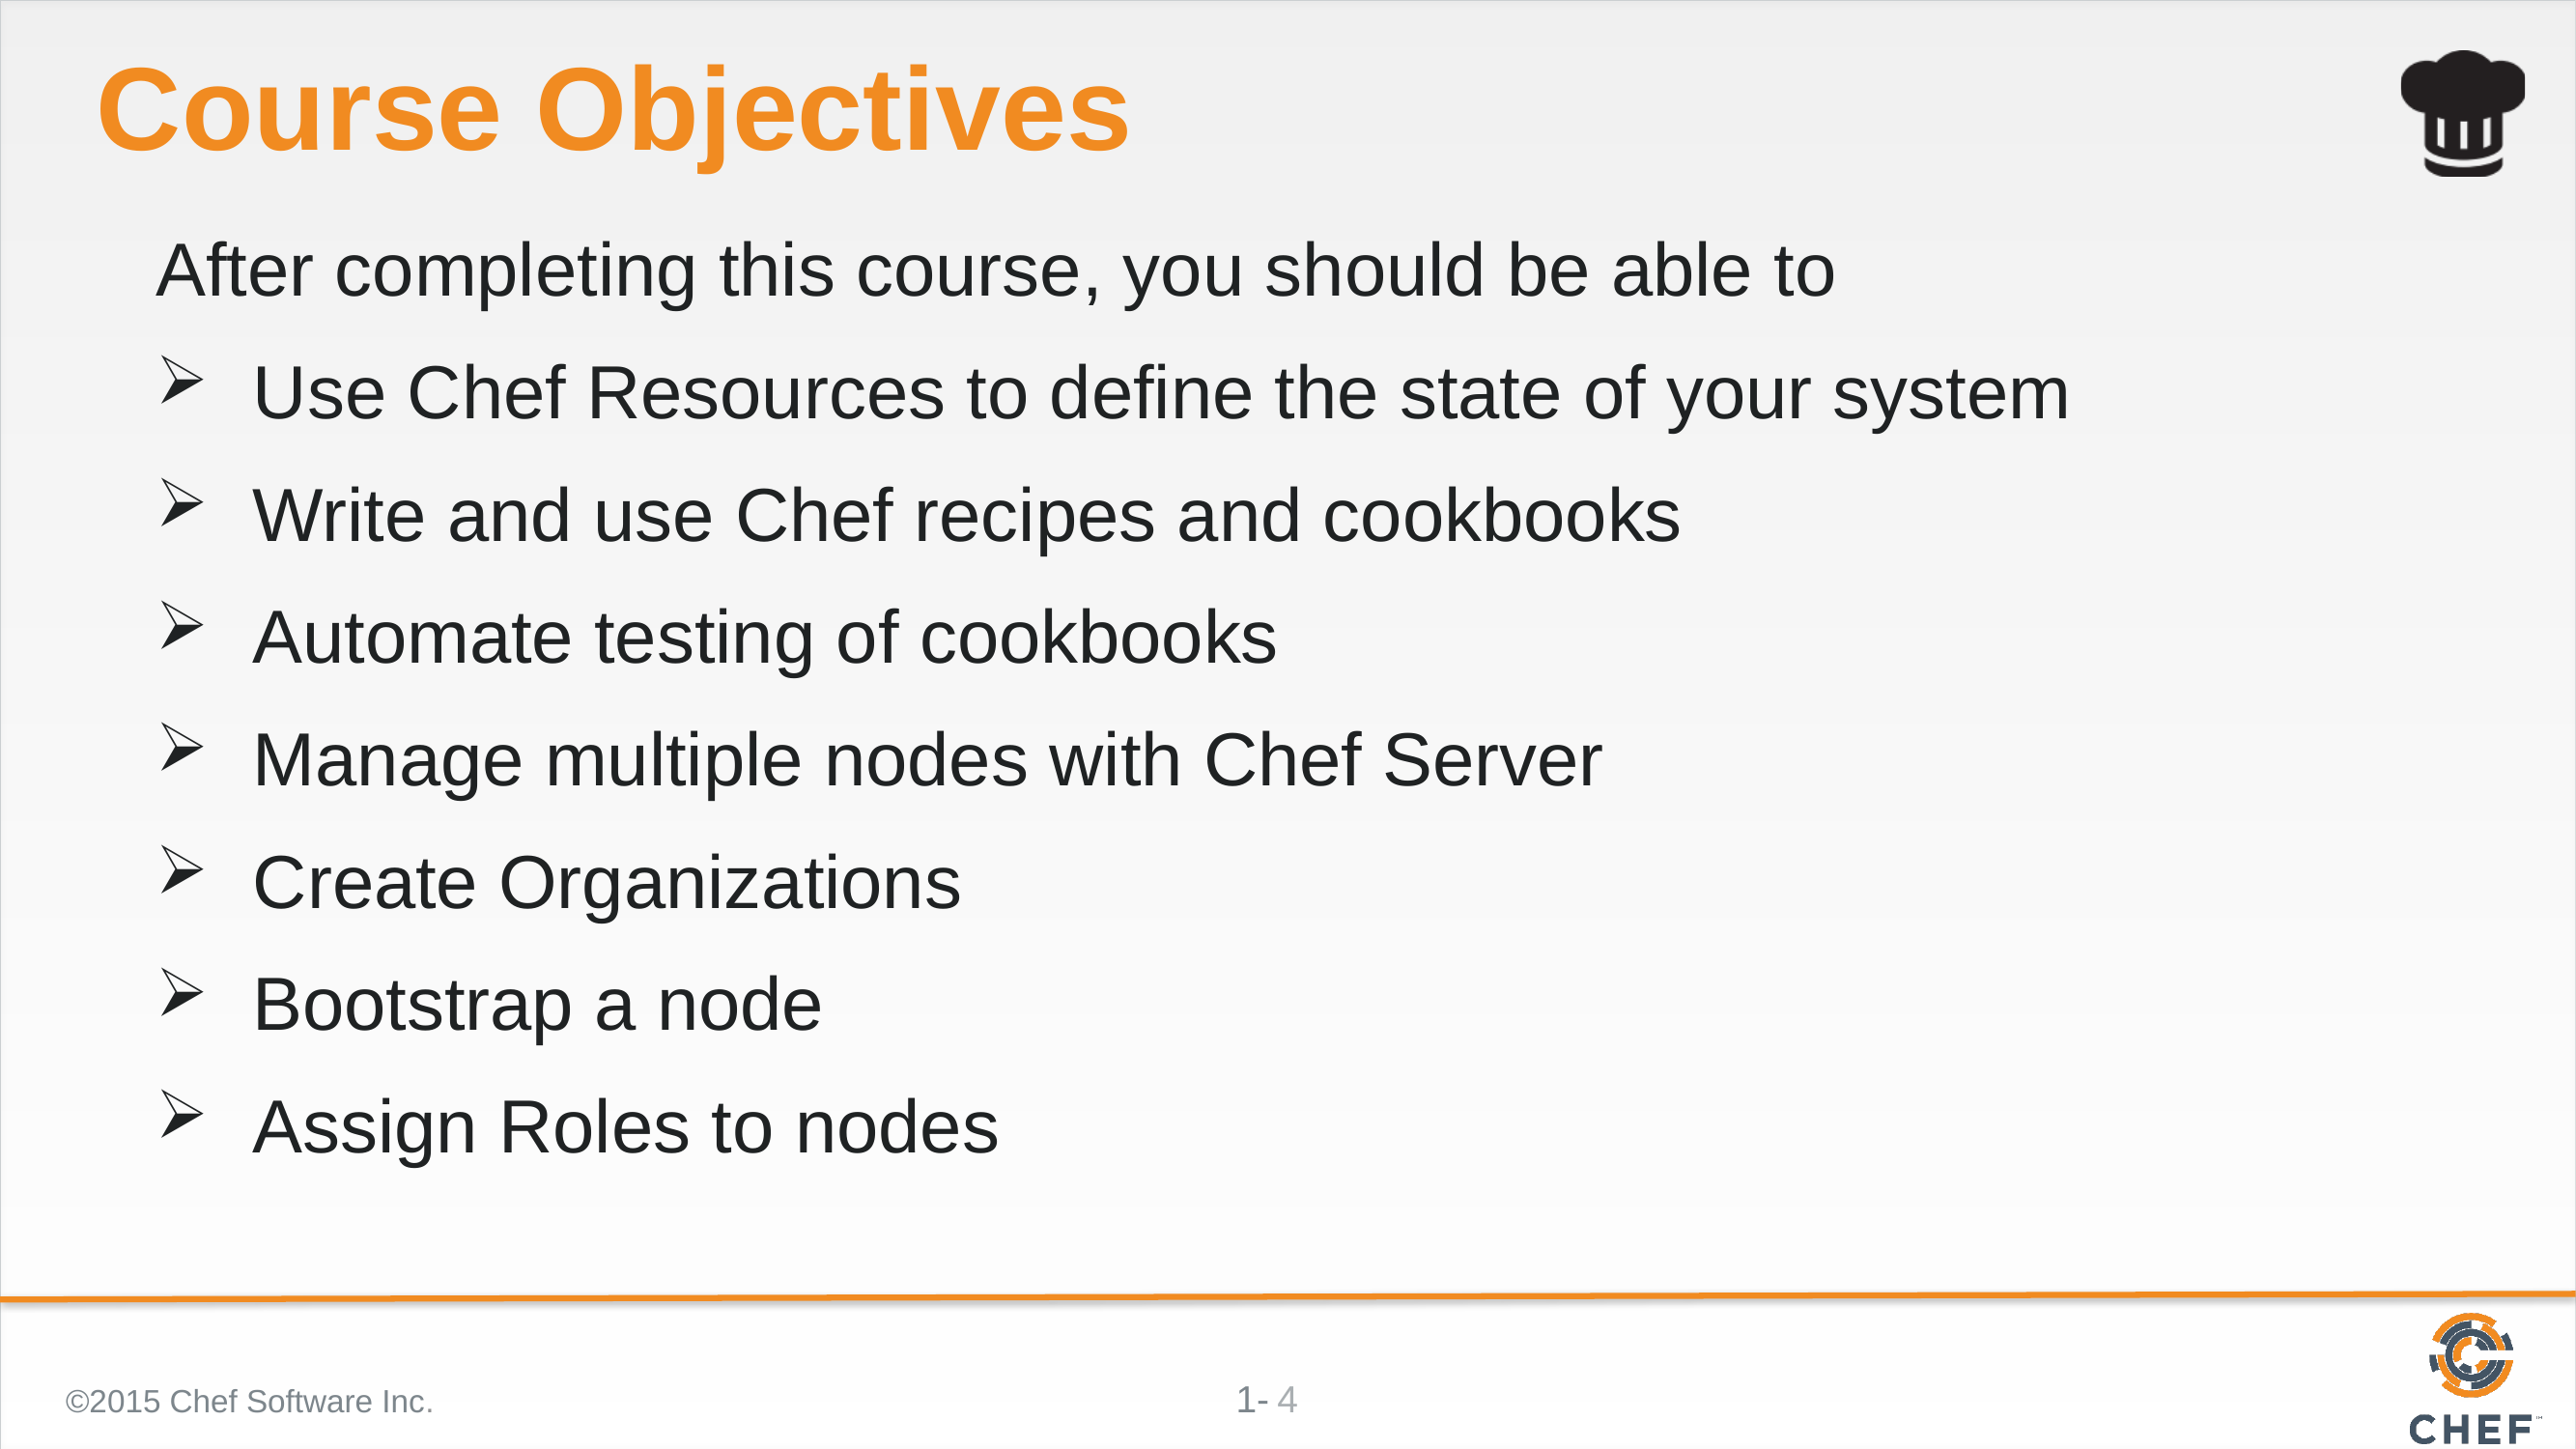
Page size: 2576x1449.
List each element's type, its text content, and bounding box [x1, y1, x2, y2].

slide_number 4 [998, 1359, 1578, 1437]
list After completing this course, you should be able to Use Chef Resources to define the state of your system Write and use Chef recipes and cookbooks Automate testing of cookbooks Manage multiple nodes with Chef Server Create Organizations Bootstrap a node Assign Roles to nodes [107, 221, 2469, 1176]
footer ©2015 Chef Software Inc. [51, 1359, 952, 1440]
title Course Objectives [96, 48, 2463, 180]
picture [2399, 1297, 2550, 1449]
